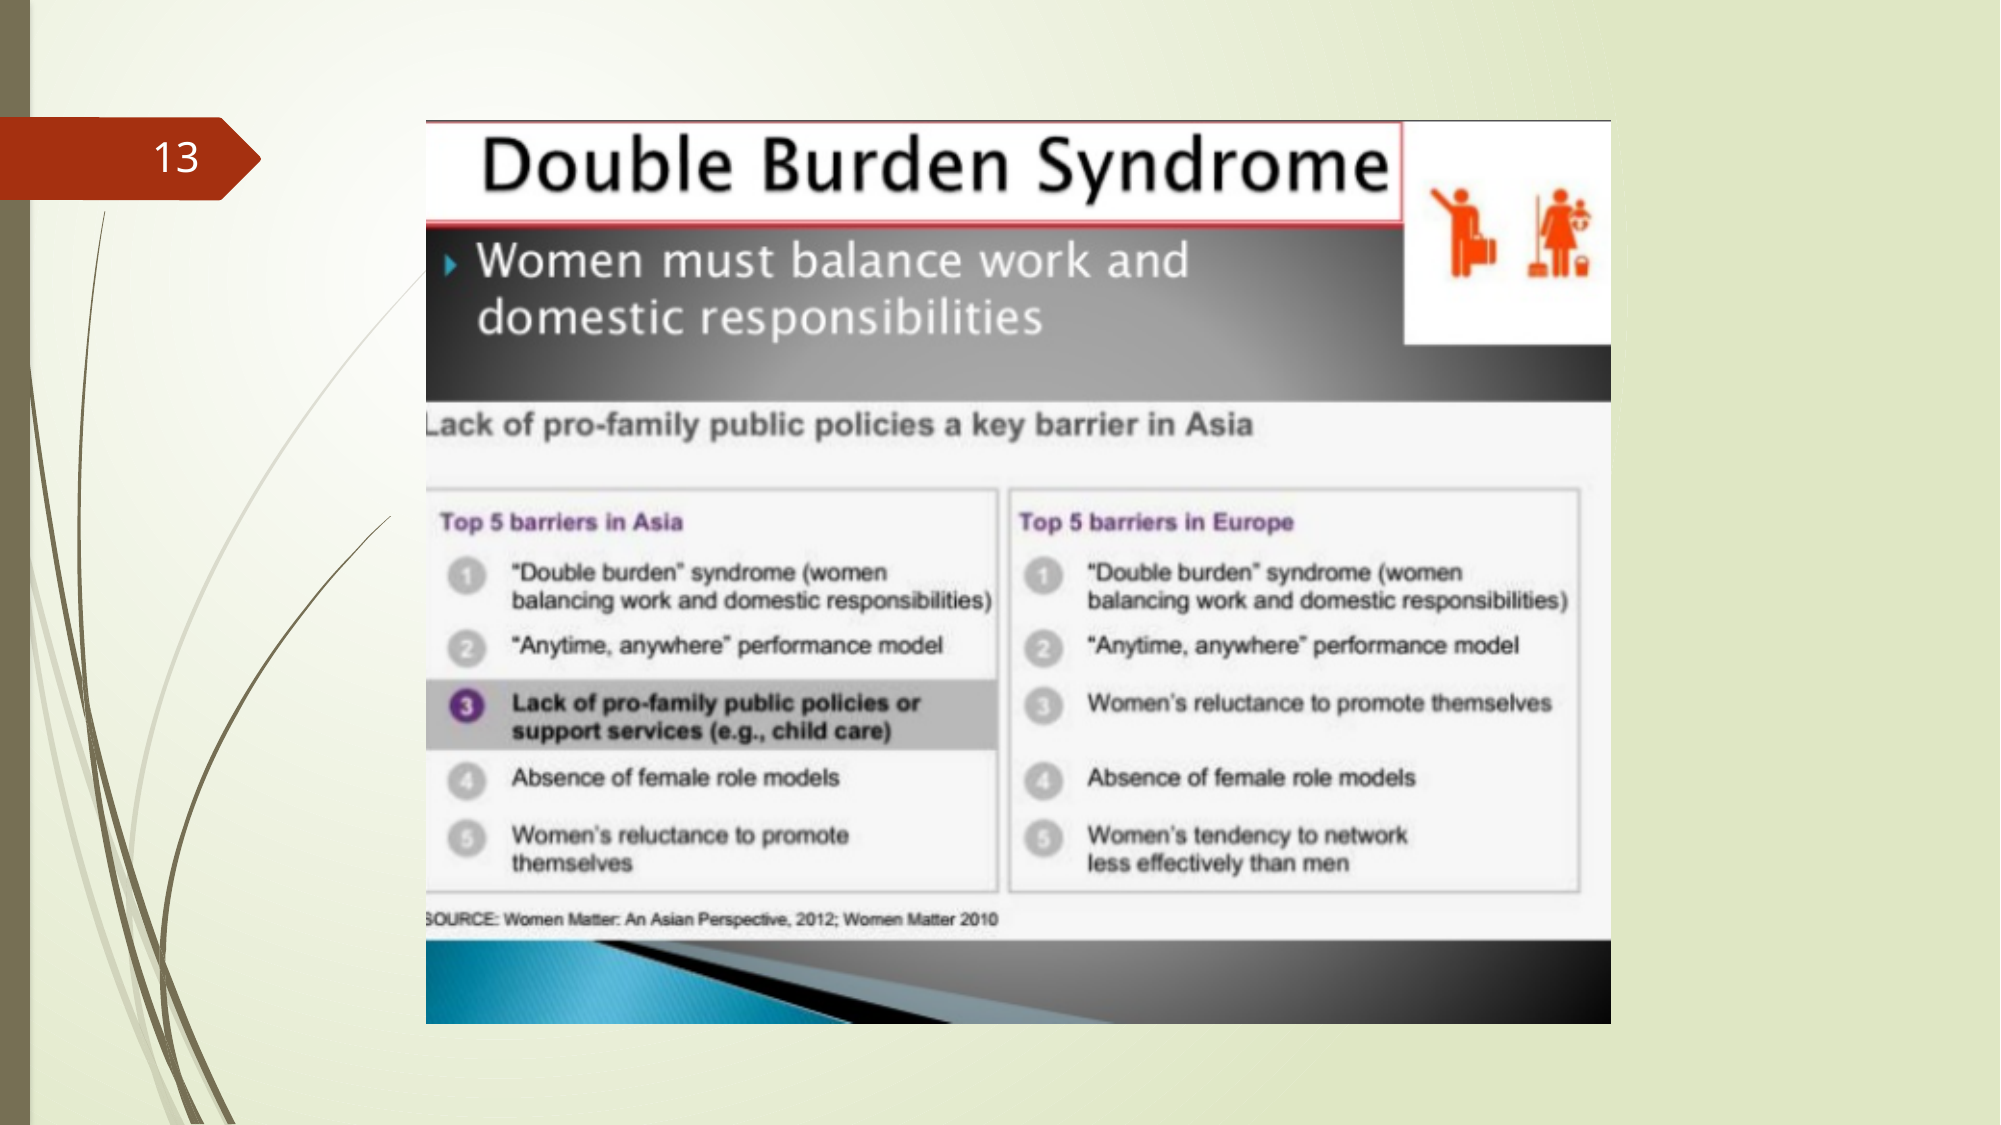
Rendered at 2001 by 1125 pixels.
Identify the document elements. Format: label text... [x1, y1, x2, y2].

slide_number 13 [87, 129, 216, 190]
picture [425, 119, 1611, 1024]
